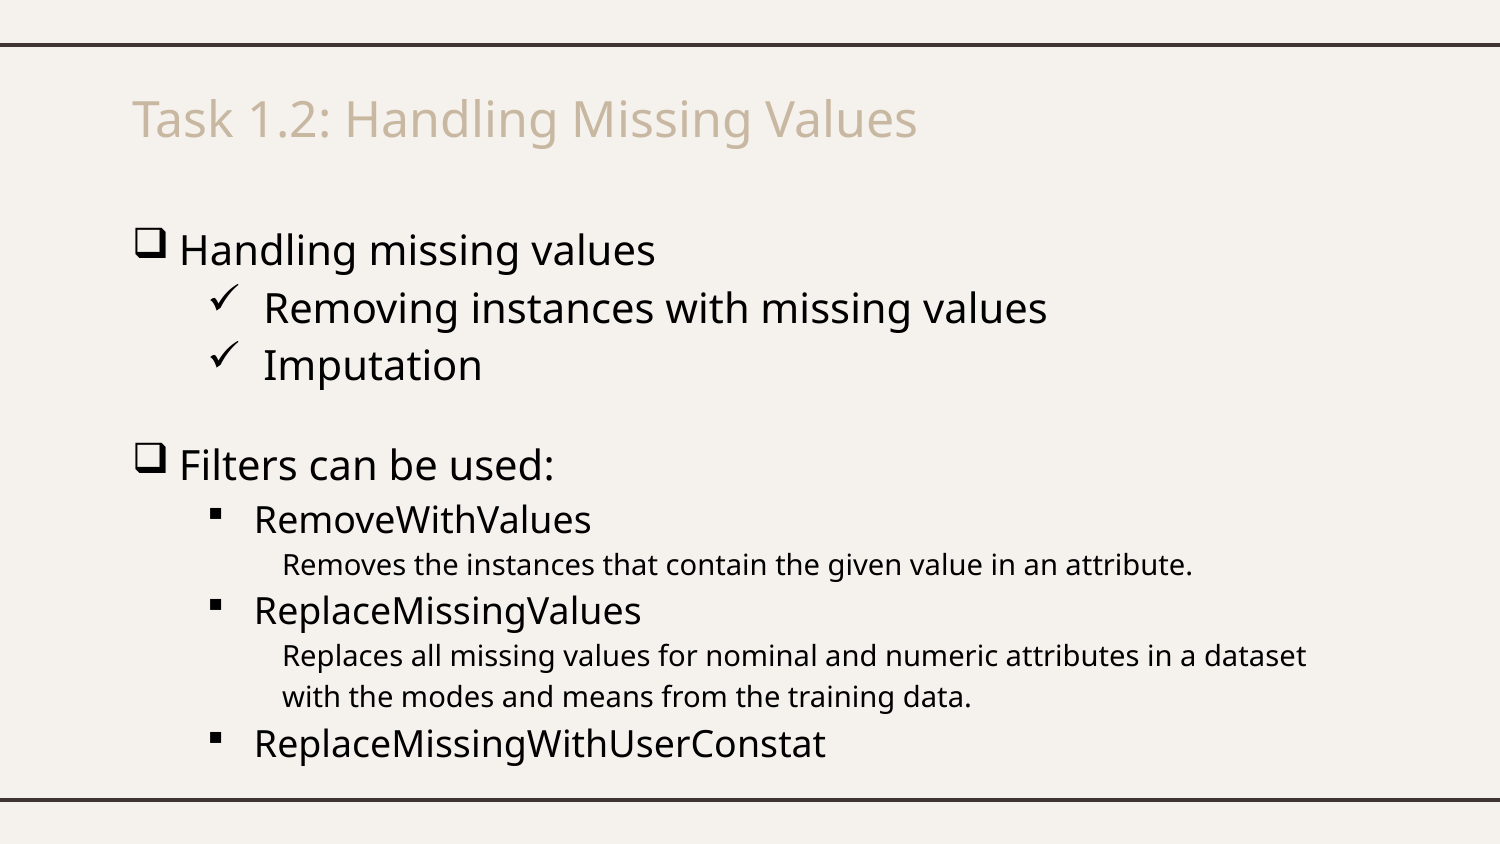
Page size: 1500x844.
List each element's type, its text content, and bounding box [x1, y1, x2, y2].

list Handling missing values Removing instances with missing values Imputation Filters can be used: RemoveWithValues Removes the instances that contain the given value in an attribute. ReplaceMissingValues Replaces all missing values for nominal and numeric attributes in a dataset with the modes and means from the training data. ReplaceMissingWithUserConstat [116, 208, 1383, 750]
title Task 1.2: Handling Missing Values [116, 72, 1070, 167]
